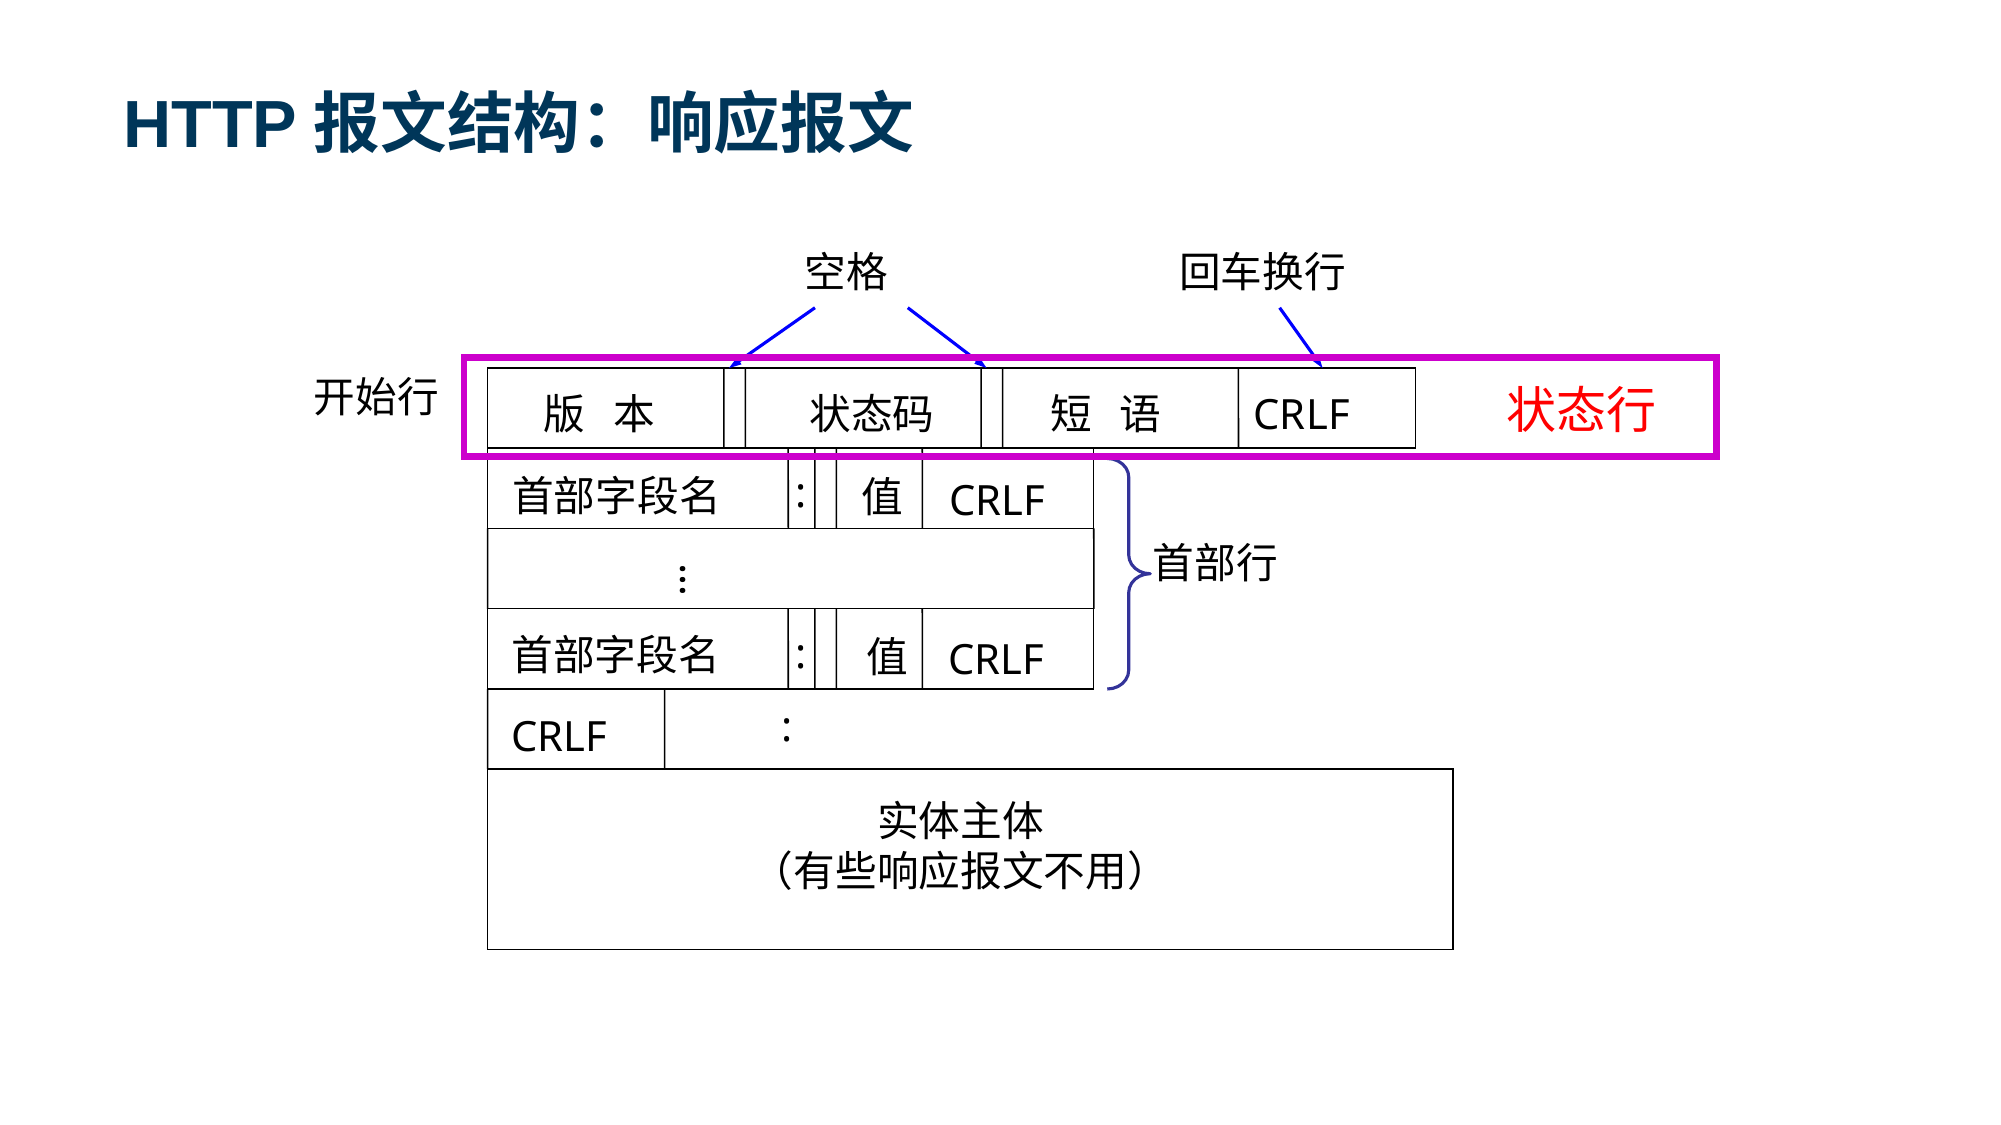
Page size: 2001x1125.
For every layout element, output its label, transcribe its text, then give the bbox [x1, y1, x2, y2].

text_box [298, 237, 1717, 950]
title HTTP报文结构：响应报文 [108, 21, 1890, 169]
